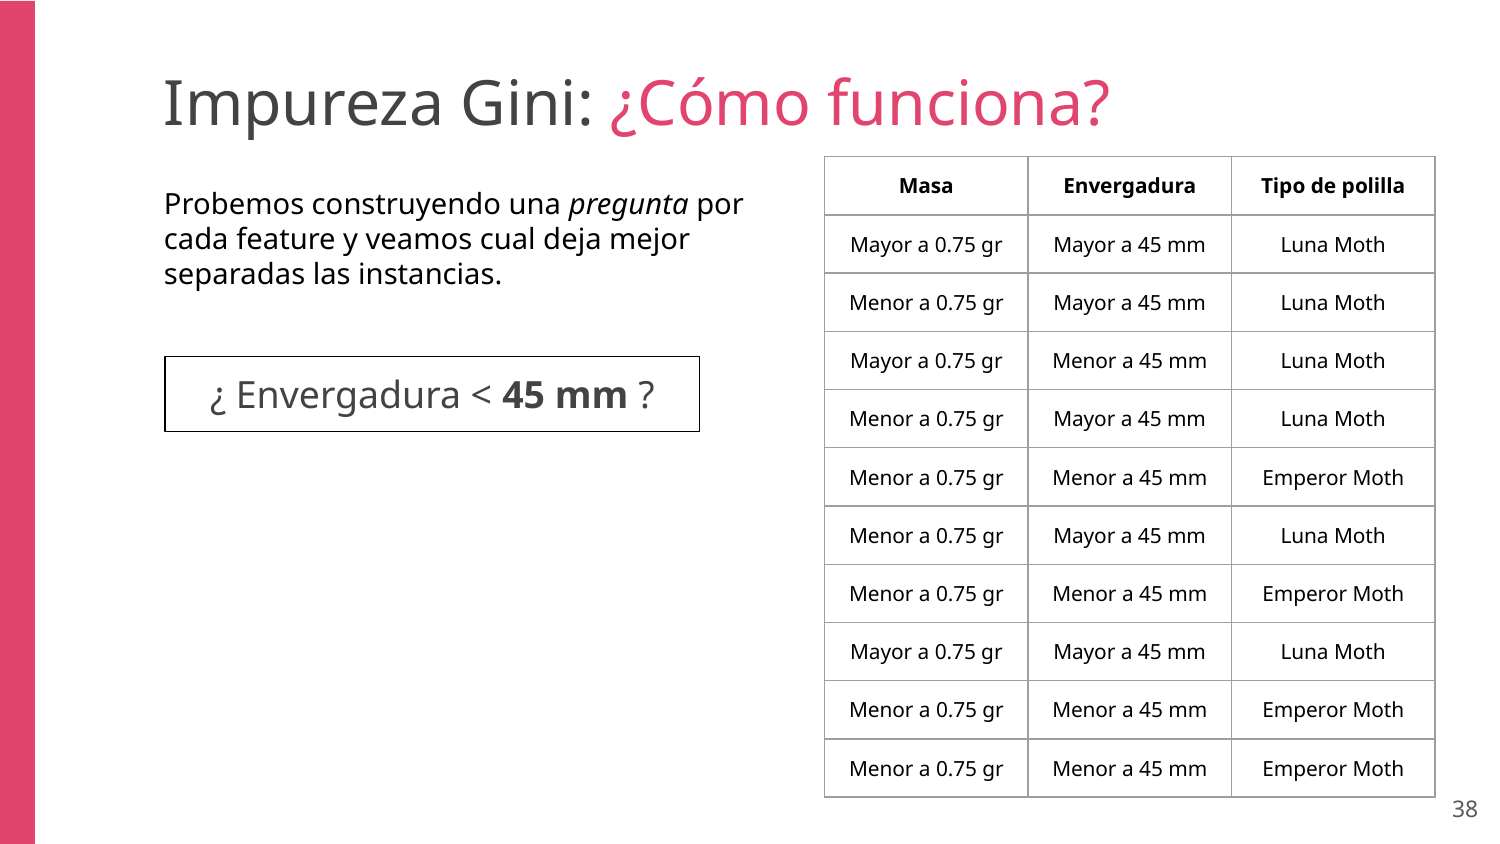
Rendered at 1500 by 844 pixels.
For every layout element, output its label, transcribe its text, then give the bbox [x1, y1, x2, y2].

table_cell Emperor Moth [1232, 448, 1434, 505]
table_cell Luna Moth [1232, 390, 1434, 447]
title Impureza Gini: ¿Cómo funciona? [148, 47, 1173, 145]
table_cell Mayor a 0.75 gr [825, 623, 1027, 680]
table_header Envergadura [1029, 157, 1231, 214]
table_cell Menor a 0.75 gr [825, 274, 1027, 331]
table_cell Mayor a 0.75 gr [825, 332, 1027, 389]
table_cell Menor a 45 mm [1029, 740, 1231, 796]
table_cell Emperor Moth [1232, 681, 1434, 738]
text_box Probemos construyendo una pregunta por cada feature y veamos cual deja mejor separadas las instancias. [148, 170, 770, 309]
table_cell Menor a 0.75 gr [825, 507, 1027, 564]
table_header Tipo de polilla [1232, 157, 1434, 214]
table_cell Emperor Moth [1232, 740, 1434, 796]
table_cell Mayor a 45 mm [1029, 507, 1231, 564]
table_cell Mayor a 45 mm [1029, 216, 1231, 272]
table_cell Menor a 0.75 gr [825, 681, 1027, 738]
table_cell Menor a 0.75 gr [825, 448, 1027, 505]
table_cell Menor a 45 mm [1029, 332, 1231, 389]
table_cell Menor a 45 mm [1029, 565, 1231, 622]
table_cell Mayor a 45 mm [1029, 623, 1231, 680]
table_cell Emperor Moth [1232, 565, 1434, 622]
table_cell Luna Moth [1232, 274, 1434, 331]
slide_number ‹#› [1403, 779, 1494, 844]
table_cell Luna Moth [1232, 623, 1434, 680]
table_header Masa [825, 157, 1027, 214]
table_cell Menor a 45 mm [1029, 448, 1231, 505]
table_cell Menor a 0.75 gr [825, 565, 1027, 622]
text_box ¿ Envergadura < 45 mm ? [164, 356, 700, 432]
table_cell Mayor a 0.75 gr [825, 216, 1027, 272]
table_cell Luna Moth [1232, 507, 1434, 564]
table_cell Menor a 0.75 gr [825, 390, 1027, 447]
table_cell Menor a 45 mm [1029, 681, 1231, 738]
table_cell Mayor a 45 mm [1029, 274, 1231, 331]
table_cell Luna Moth [1232, 332, 1434, 389]
table_cell Luna Moth [1232, 216, 1434, 272]
table_cell Mayor a 45 mm [1029, 390, 1231, 447]
table_cell Menor a 0.75 gr [825, 740, 1027, 796]
